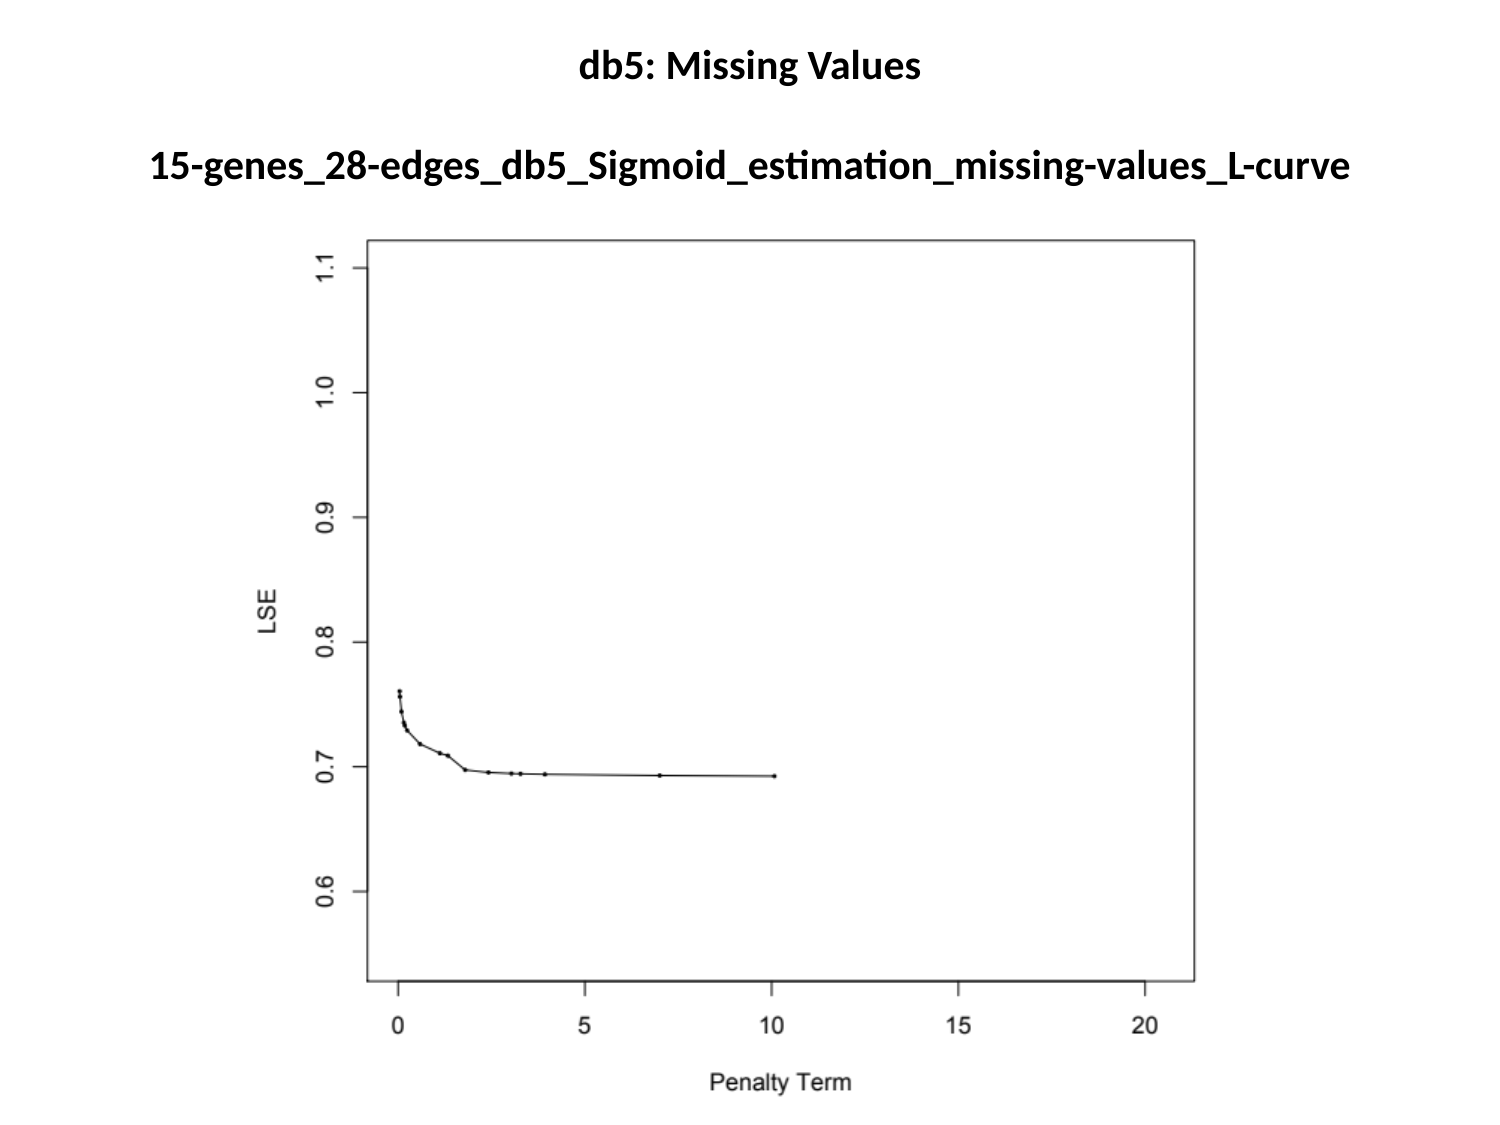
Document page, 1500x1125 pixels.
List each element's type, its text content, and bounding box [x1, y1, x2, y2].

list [0, 123, 1500, 1125]
title db5: Missing Values 15-genes_28-edges_db5_Sigmoid_estimation_missing-values_L-curve [75, 4, 1425, 121]
